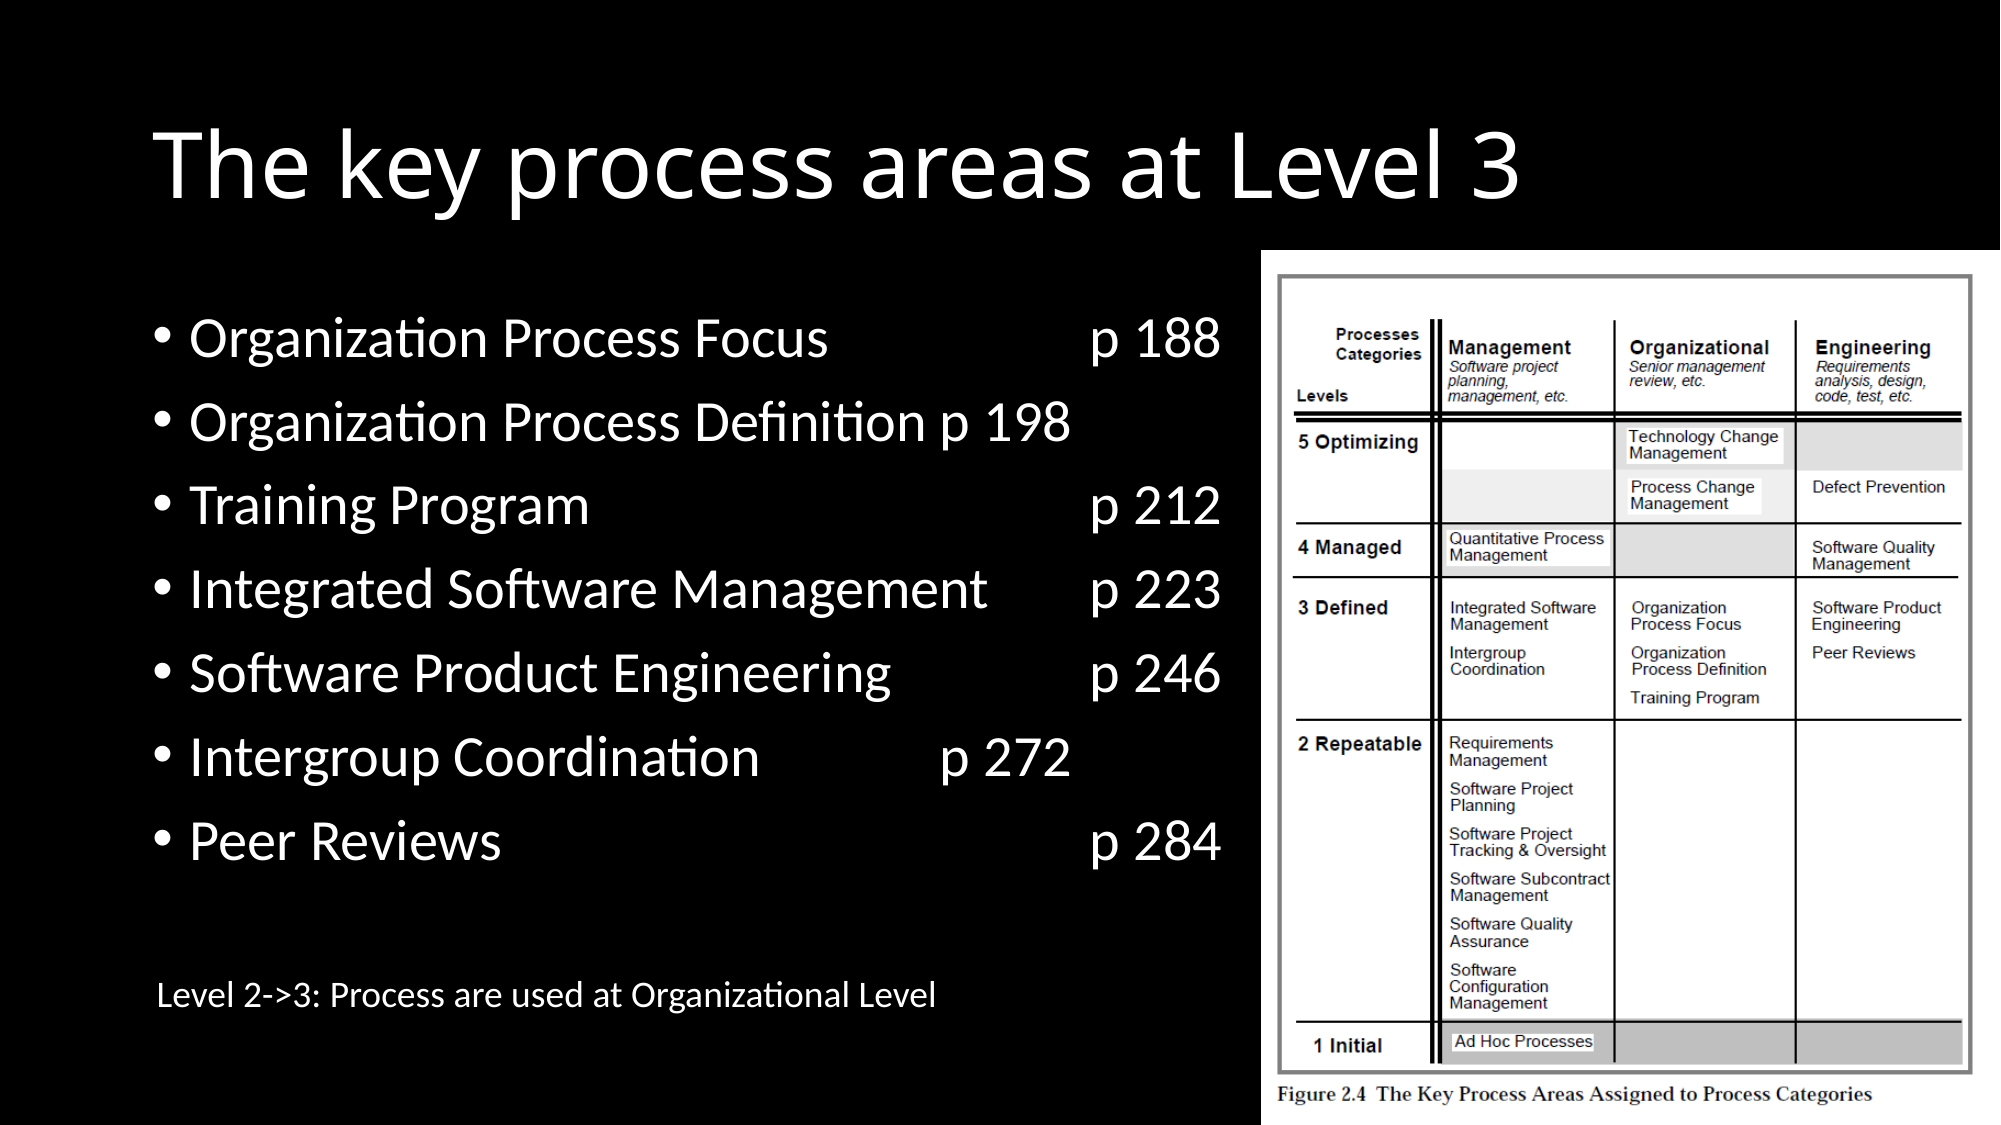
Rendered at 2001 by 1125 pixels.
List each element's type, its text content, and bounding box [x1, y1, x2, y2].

picture [1261, 250, 2000, 1125]
list Organization Process Focus p 188 Organization Process Definition p 198 Training Program p 212 Integrated Software Management p 223 Software Product Engineering p 246 Intergroup Coordination p 272 Peer Reviews p 284 [137, 299, 1261, 1014]
title The key process areas at Level 3 [137, 59, 1863, 278]
text_box Level 2->3: Process are used at Organizational Level [141, 962, 953, 1023]
